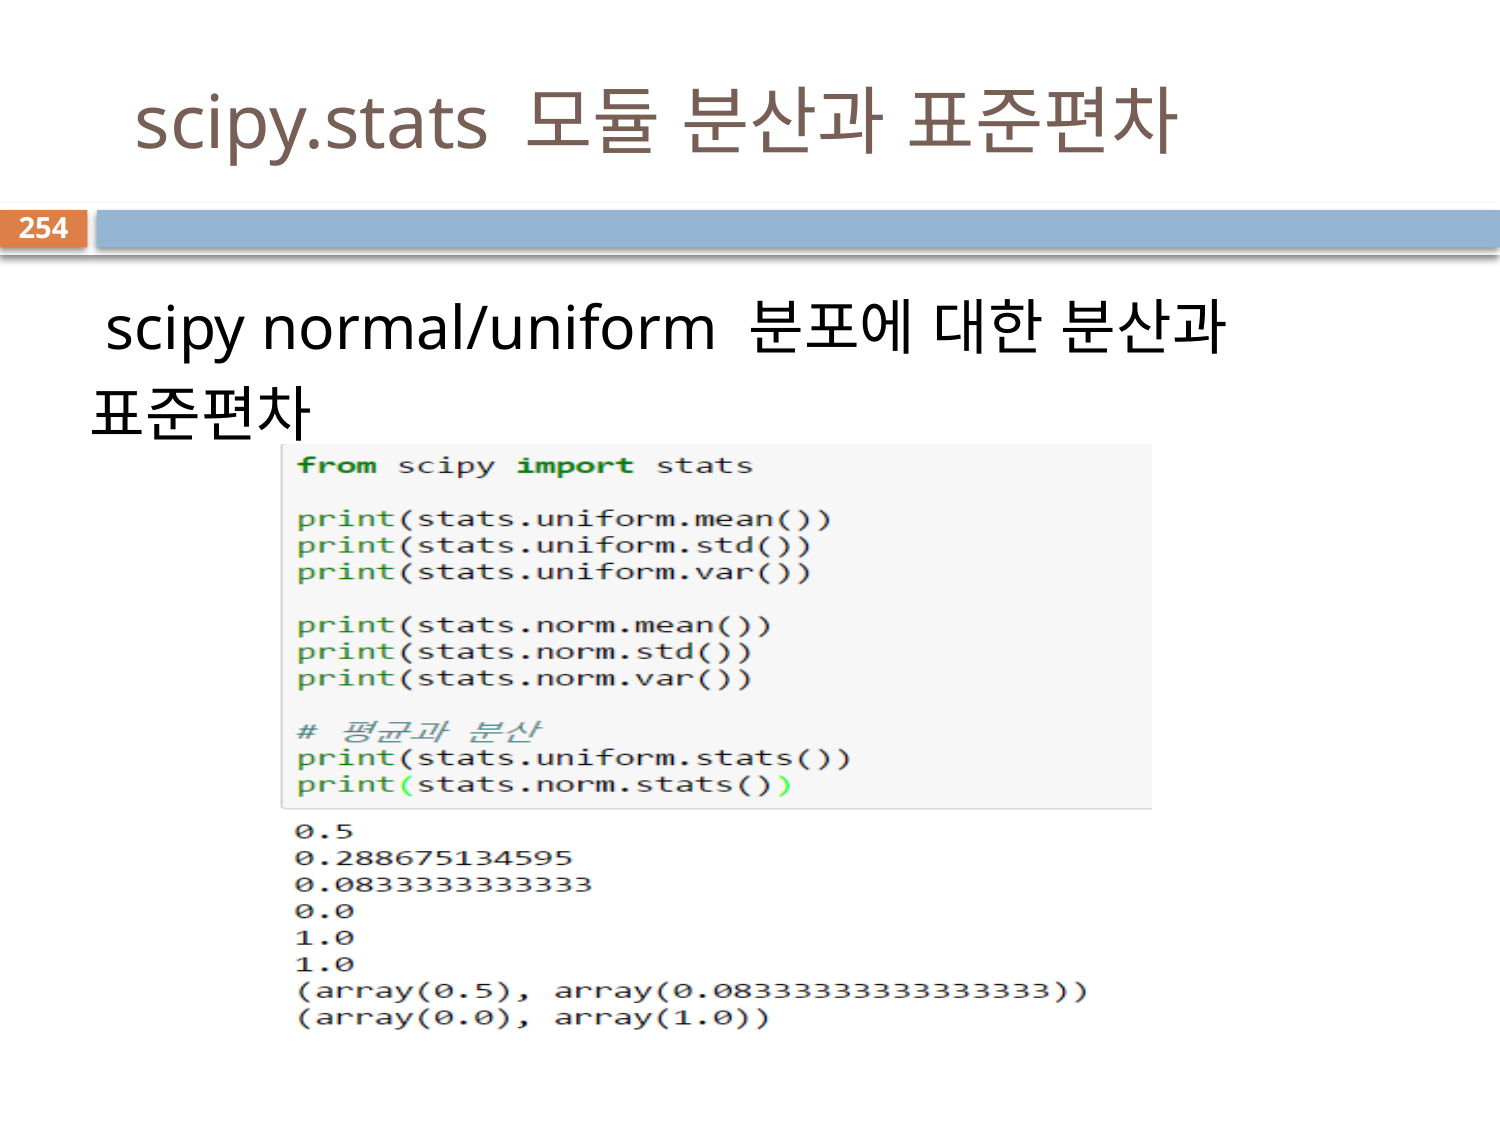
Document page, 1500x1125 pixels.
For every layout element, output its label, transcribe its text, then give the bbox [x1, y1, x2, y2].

picture [277, 444, 1152, 1041]
slide_number 254 [0, 208, 88, 249]
list scipy normal/uniform 분포에 대한 분산과 표준편차 [75, 267, 1425, 468]
title scipy.stats 모듈 분산과 표준편차 [100, 37, 1438, 200]
